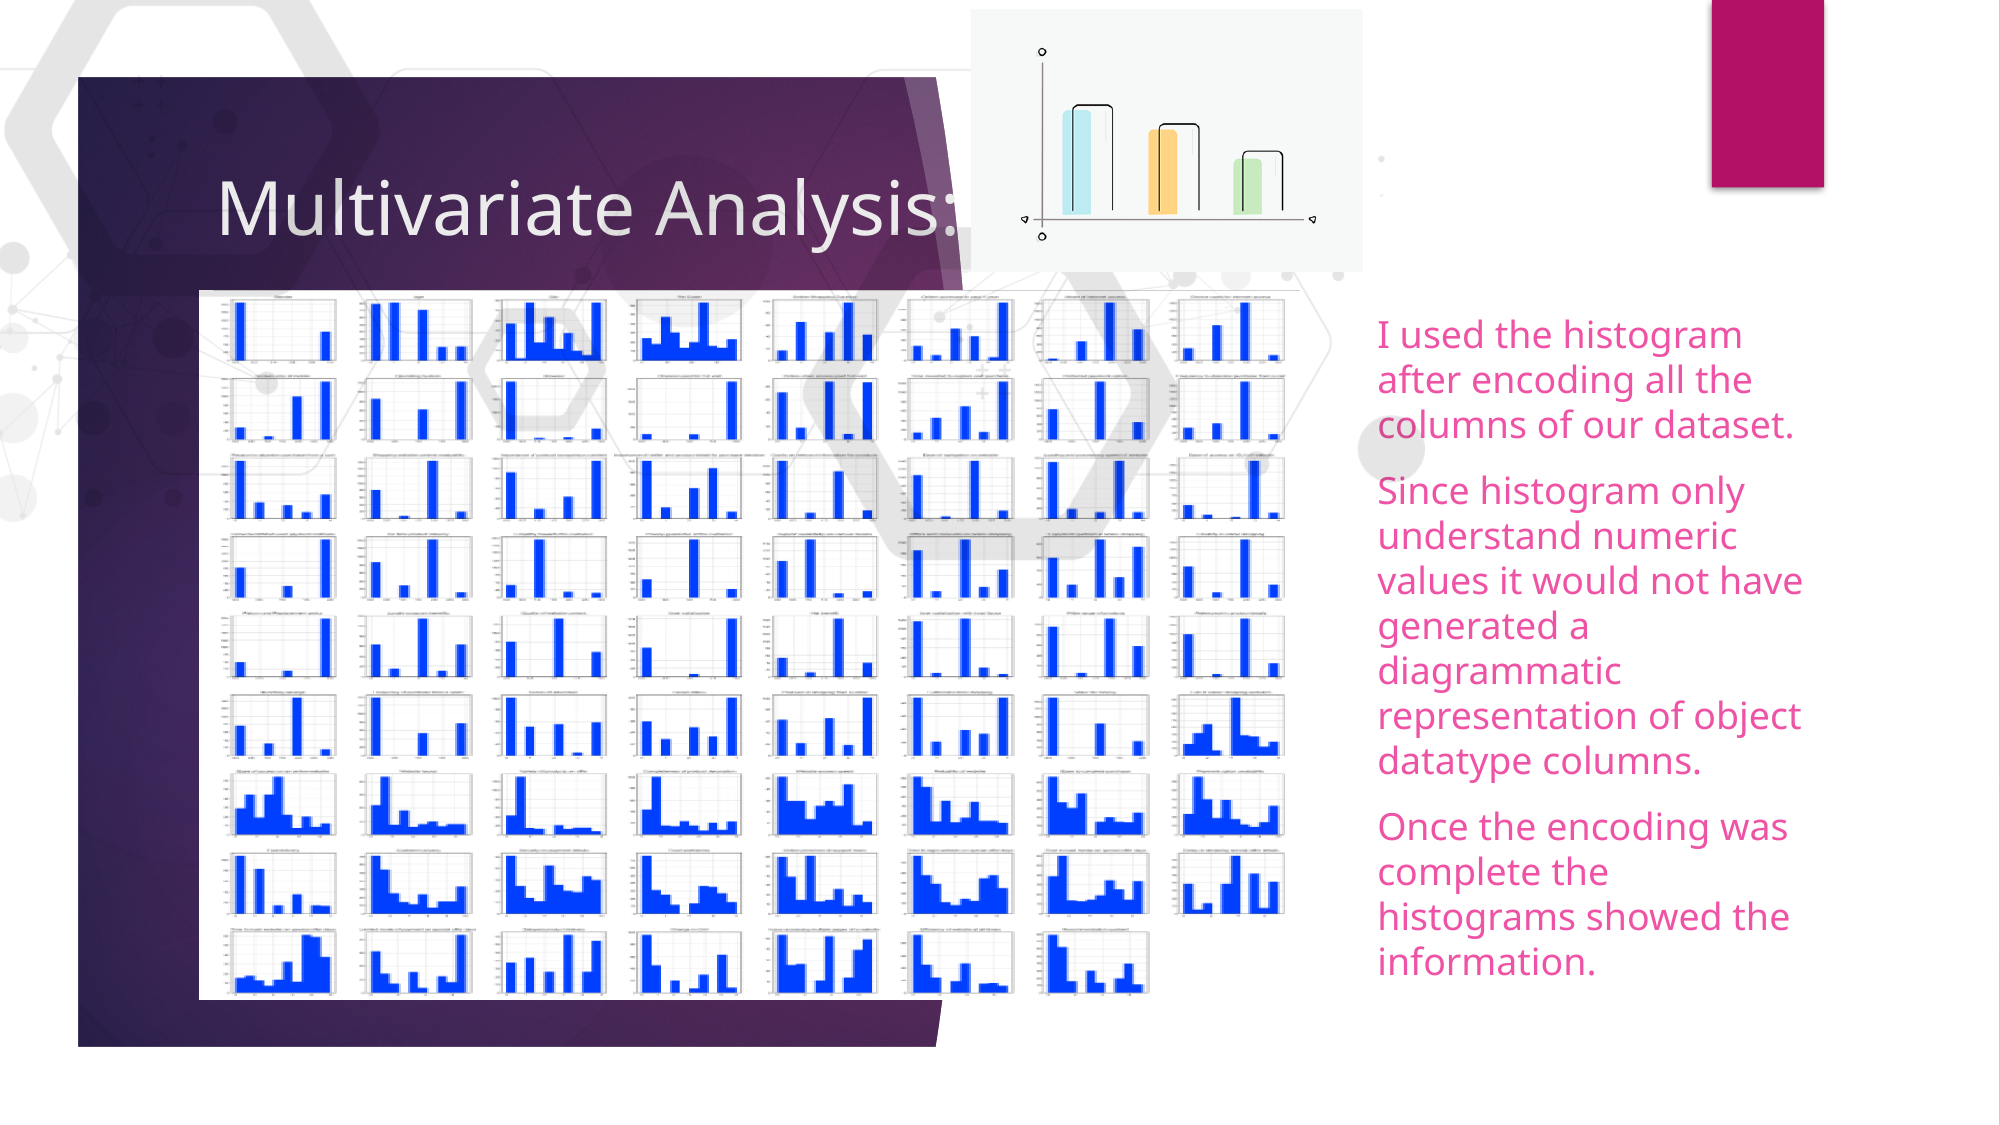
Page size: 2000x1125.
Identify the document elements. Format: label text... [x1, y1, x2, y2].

title Multivariate Analysis: [1430, 66, 1800, 259]
picture [0, 0, 1425, 1001]
list I used the histogram after encoding all the columns of our dataset. Since histogram only understand numeric values it would not have generated a diagrammatic representation of object datatype columns. Once the encoding was complete the histograms showed the information. [1362, 303, 1829, 987]
